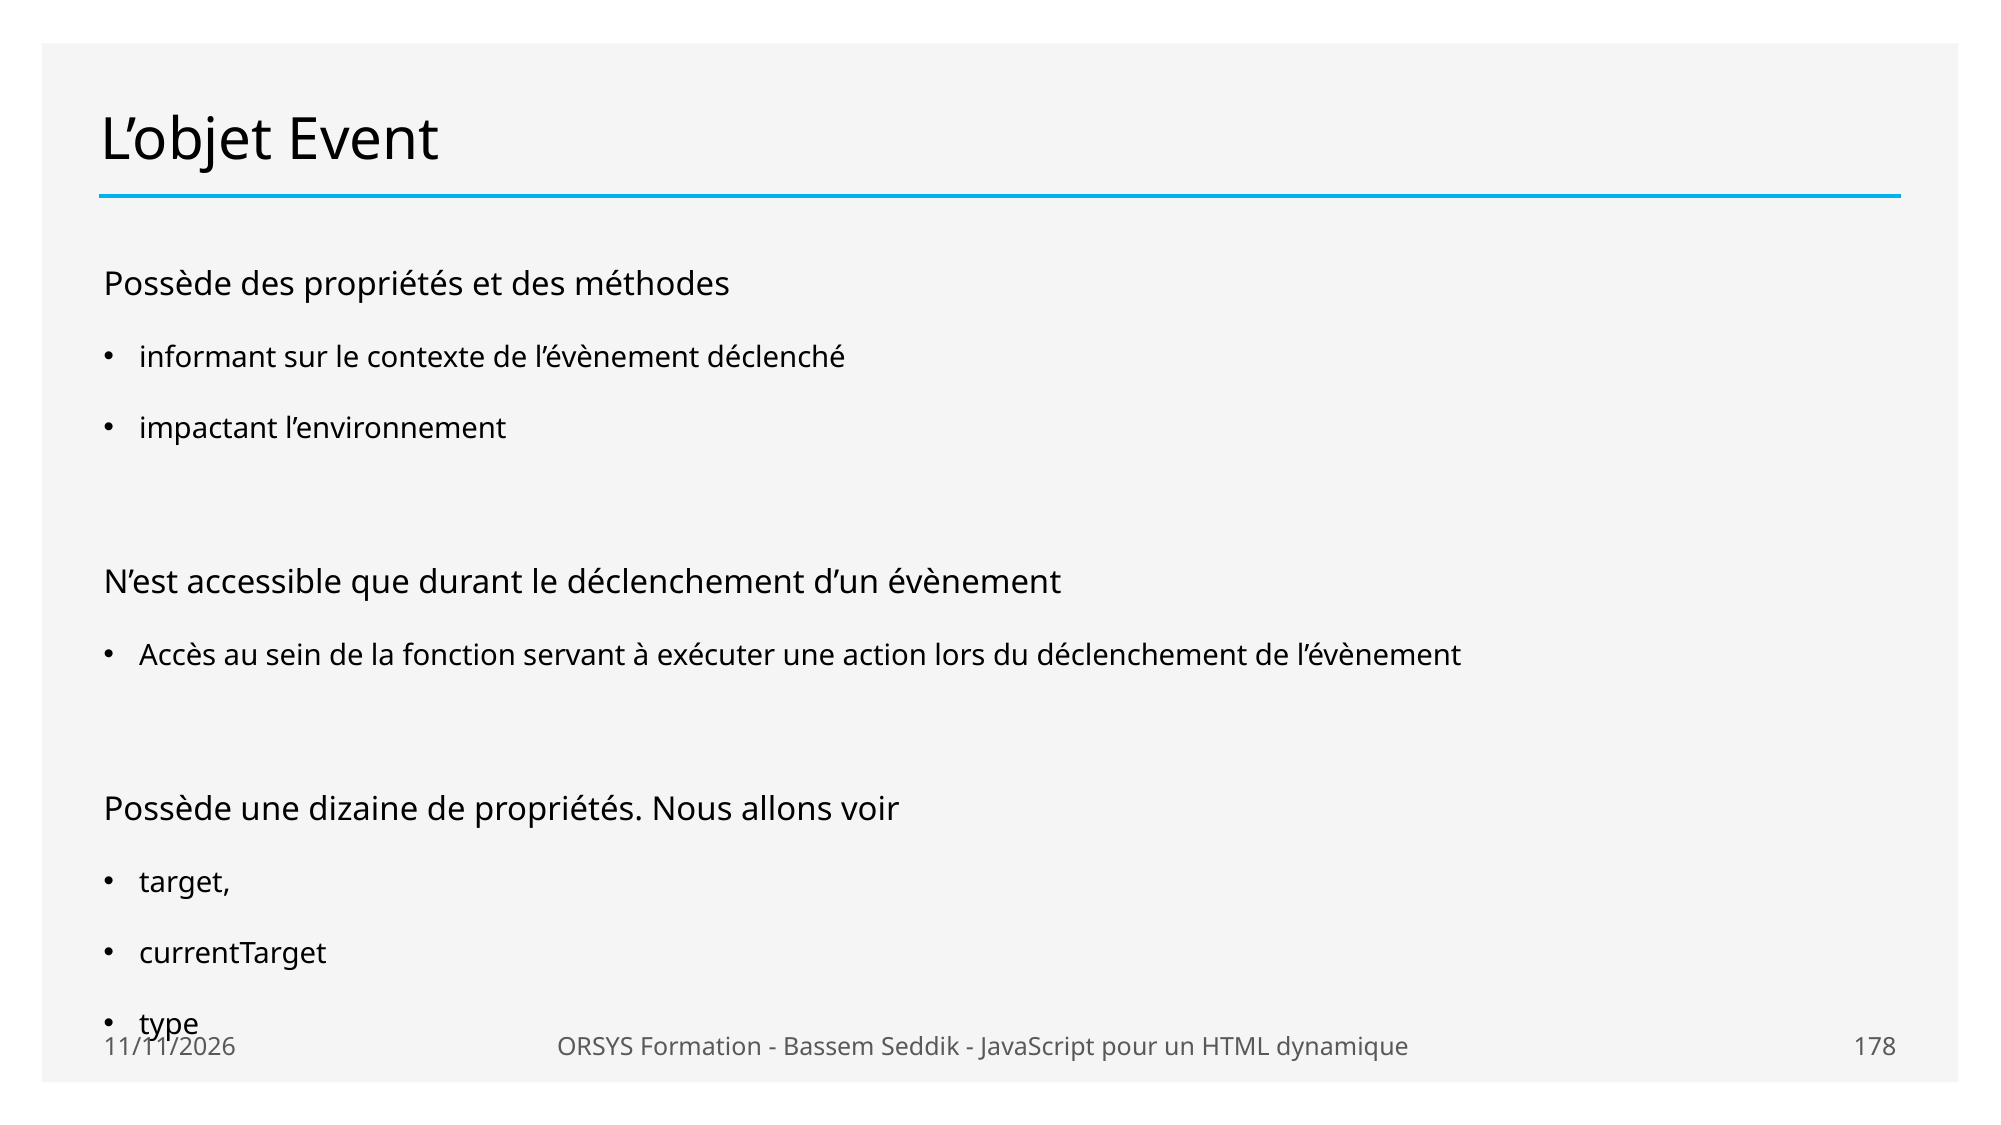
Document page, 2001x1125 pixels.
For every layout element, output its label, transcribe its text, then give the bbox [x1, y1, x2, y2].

slide_number 178 [1626, 1017, 1912, 1078]
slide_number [88, 1017, 340, 1078]
title L’objet Event [85, 73, 1888, 179]
footer ORSYS Formation - Bassem Seddik - JavaScript pour un HTML dynamique [340, 1017, 1626, 1078]
list Possède des propriétés et des méthodes informant sur le contexte de l’évènement déclenché impactant l’environnement N’est accessible que durant le déclenchement d’un évènement Accès au sein de la fonction servant à exécuter une action lors du déclenchement de l’évènement Possède une dizaine de propriétés. Nous allons voir target, currentTarget type [88, 235, 1891, 1017]
